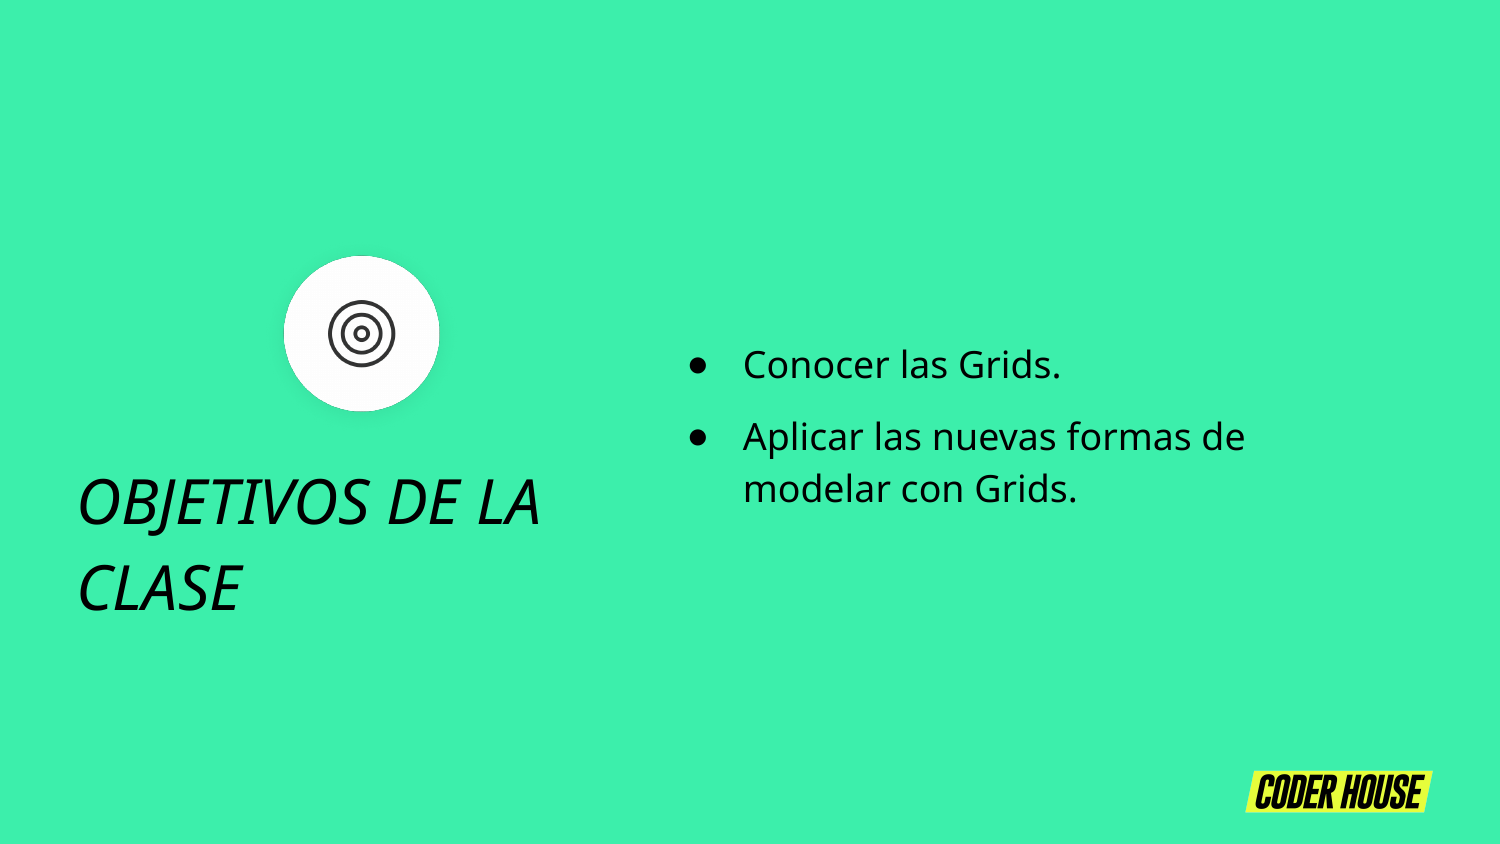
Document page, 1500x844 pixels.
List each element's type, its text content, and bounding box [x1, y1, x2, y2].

text_box OBJETIVOS DE LA CLASE [61, 435, 658, 598]
picture [1241, 764, 1437, 819]
picture [264, 235, 460, 431]
text_box Conocer las Grids. Aplicar las nuevas formas de modelar con Grids. [652, 186, 1412, 658]
